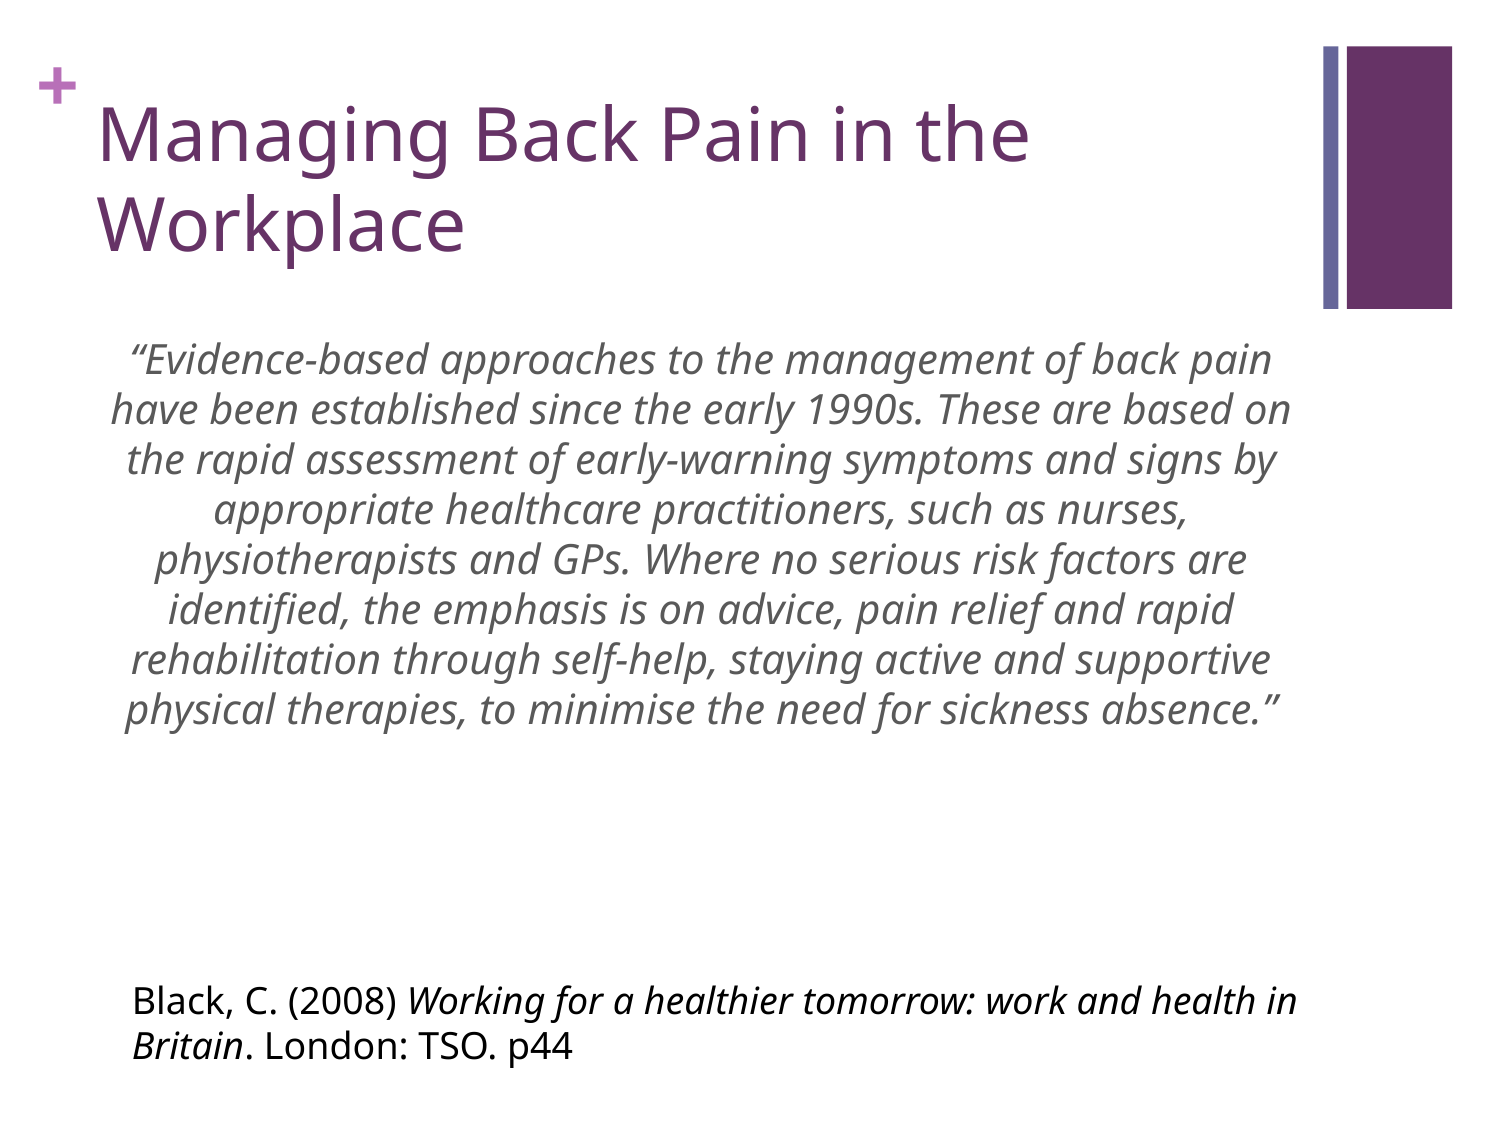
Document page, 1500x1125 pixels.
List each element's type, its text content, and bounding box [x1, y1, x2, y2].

list “Evidence-based approaches to the management of back pain have been established since the early 1990s. These are based on the rapid assessment of early-warning symptoms and signs by appropriate healthcare practitioners, such as nurses, physiotherapists and GPs. Where no serious risk factors are identified, the emphasis is on advice, pain relief and rapid rehabilitation through self-help, staying active and supportive physical therapies, to minimise the need for sickness absence.” [81, 324, 1322, 1005]
title Managing Back Pain in the Workplace [81, 79, 1322, 263]
text_box Black, C. (2008) Working for a healthier tomorrow: work and health in Britain. London: TSO. p44 [117, 969, 1360, 1075]
